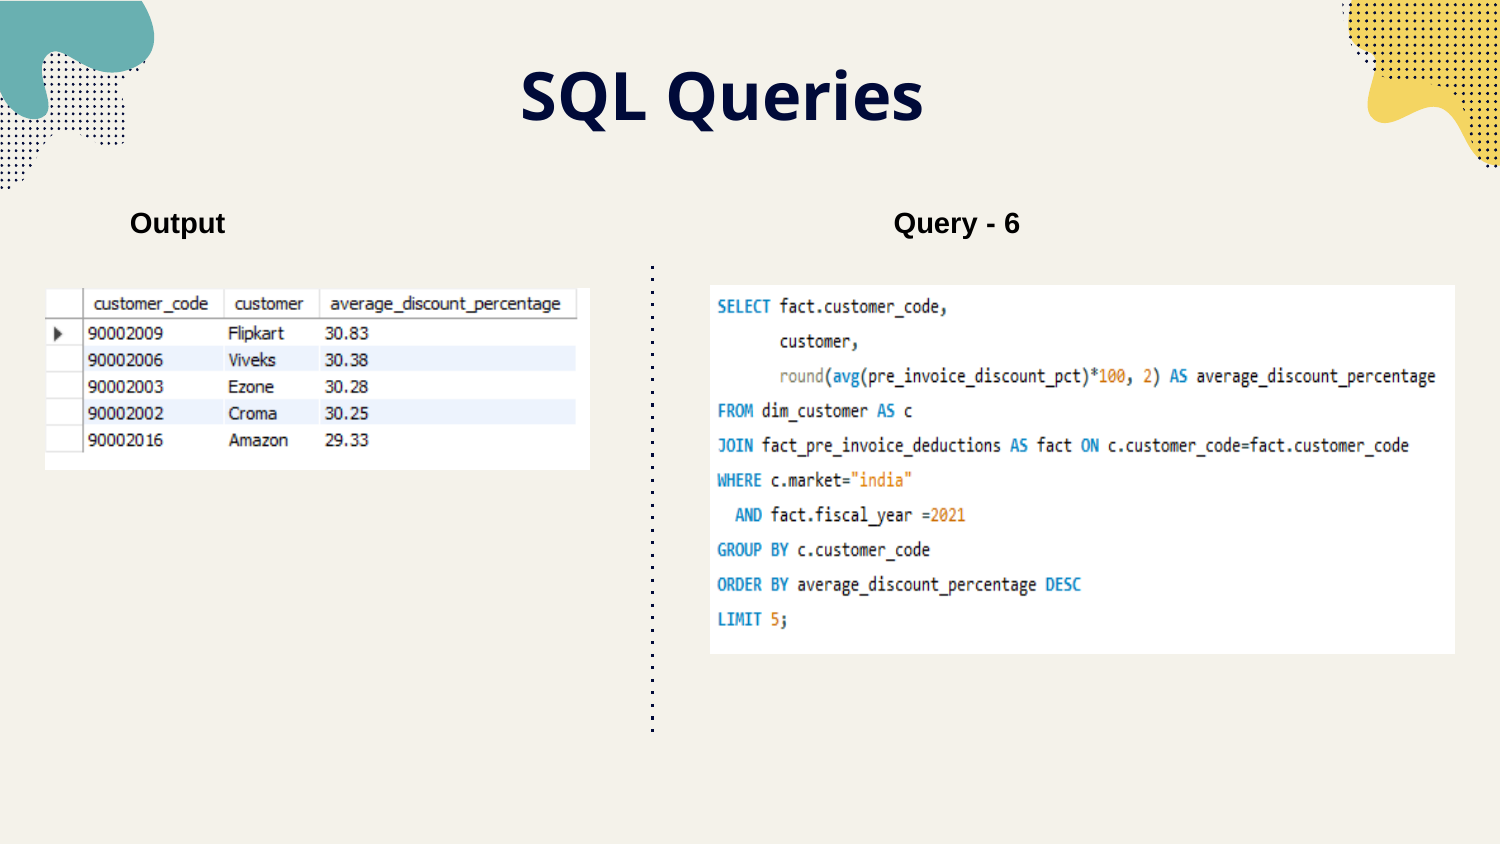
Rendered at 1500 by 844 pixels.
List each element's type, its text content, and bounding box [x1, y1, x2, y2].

title SQL Queries [89, 38, 1356, 140]
text_box Output [114, 189, 321, 247]
text_box Query - 6 [878, 189, 1085, 247]
picture [45, 288, 590, 471]
picture [710, 285, 1455, 655]
